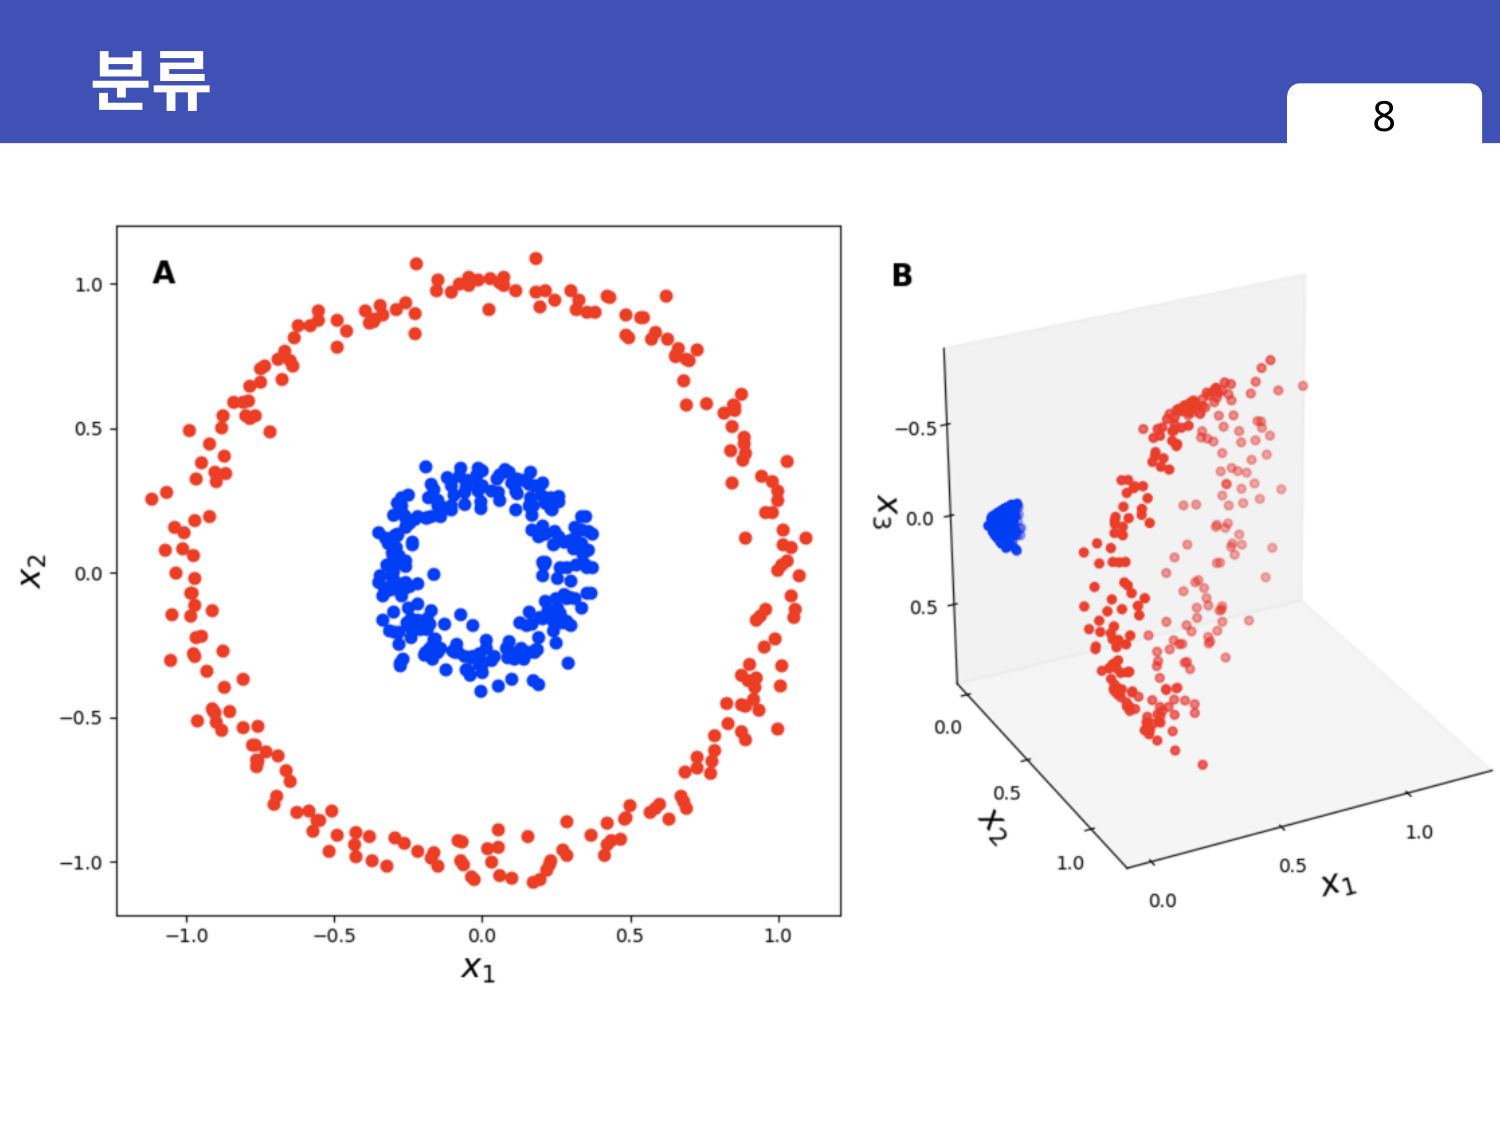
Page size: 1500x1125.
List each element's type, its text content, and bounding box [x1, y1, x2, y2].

title 분류 [74, 16, 1426, 141]
slide_number 8 [1286, 81, 1483, 161]
picture [17, 219, 1499, 988]
